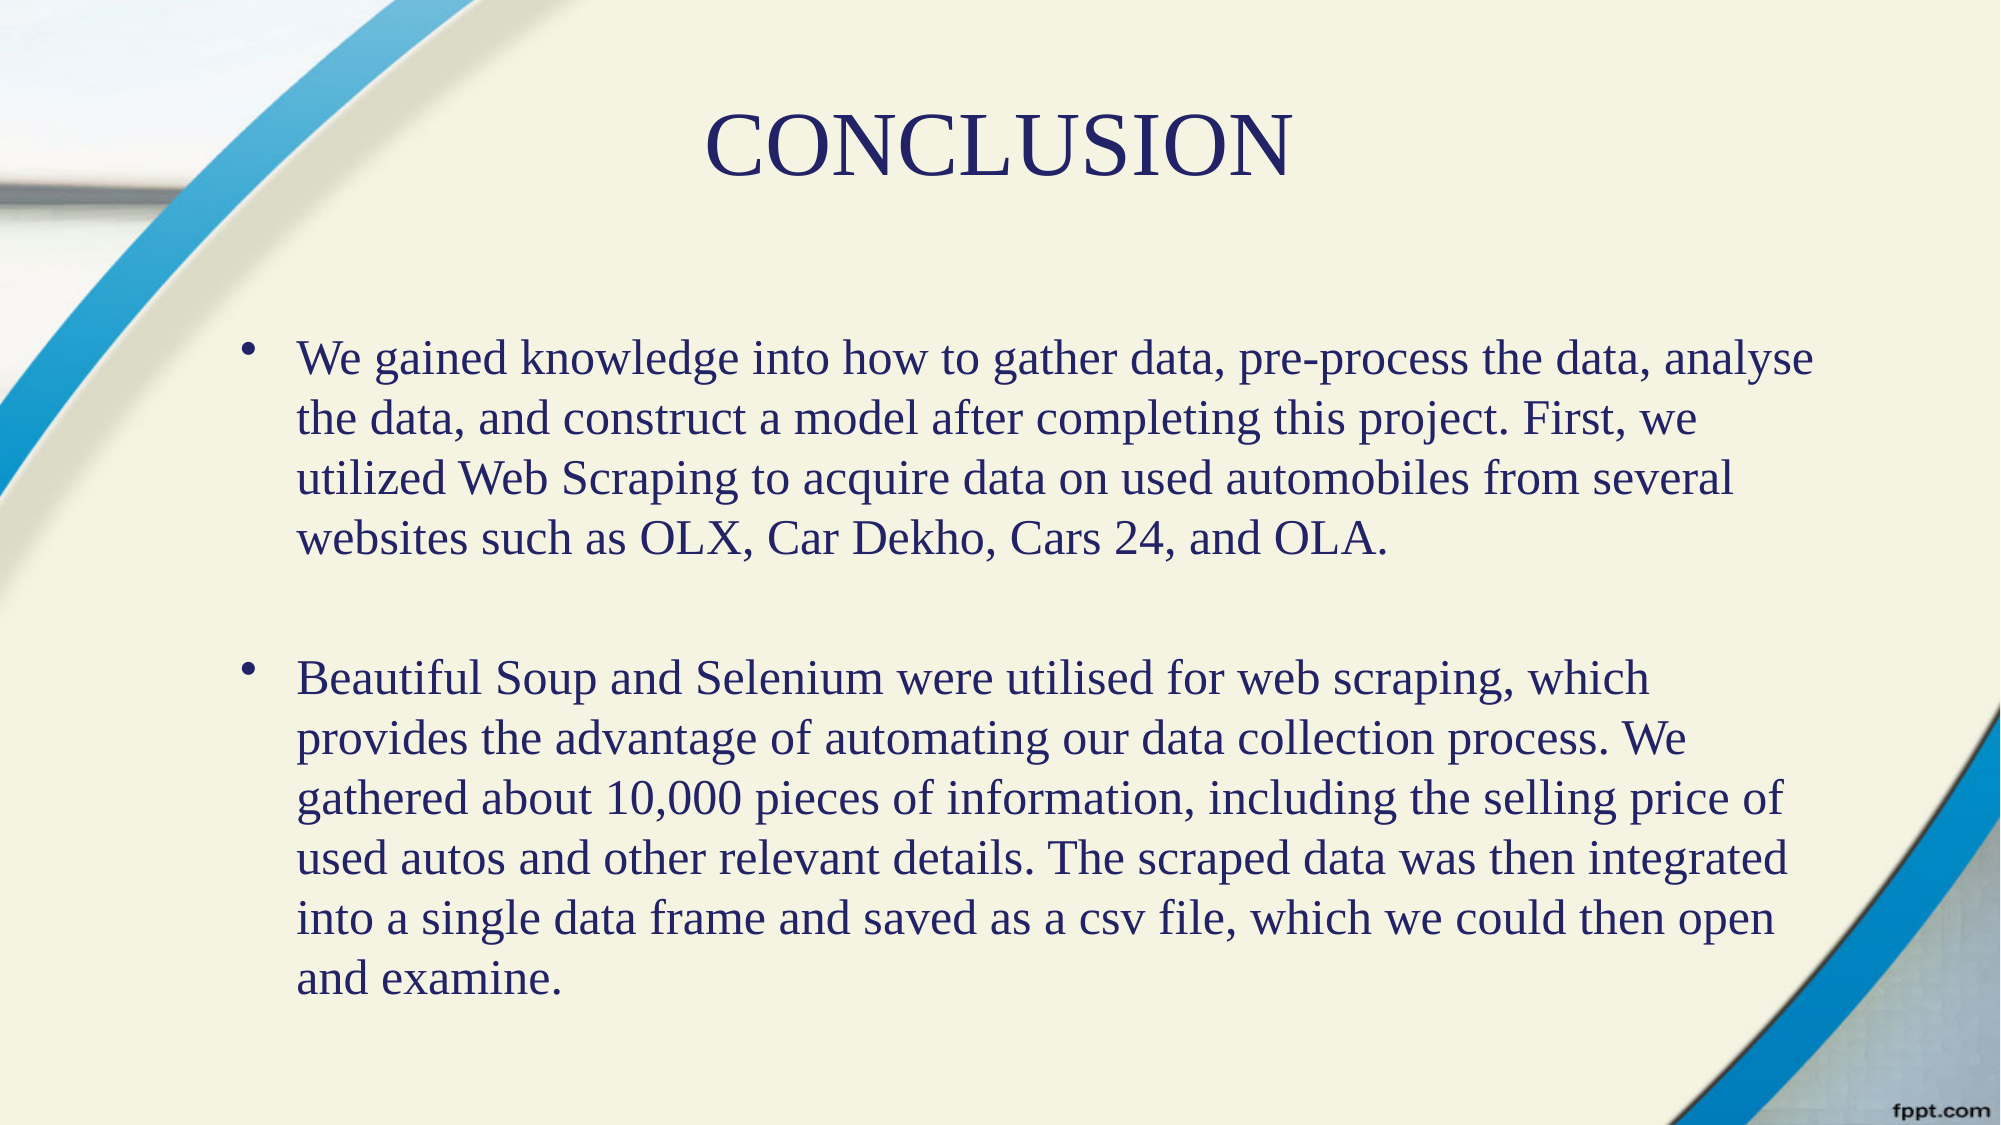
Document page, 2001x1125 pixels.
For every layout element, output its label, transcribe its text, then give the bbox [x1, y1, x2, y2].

picture [1746, 817, 2001, 1125]
list We gained knowledge into how to gather data, pre-process the data, analyse the data, and construct a model after completing this project. First, we utilized Web Scraping to acquire data on used automobiles from several websites such as OLX, Car Dekho, Cars 24, and OLA. Beautiful Soup and Selenium were utilised for web scraping, which provides the advantage of automating our data collection process. We gathered about 10,000 pieces of information, including the selling price of used autos and other relevant details. The scraped data was then integrated into a single data frame and saved as a csv file, which we could then open and examine. [225, 317, 1835, 1014]
title CONCLUSION [99, 45, 1900, 233]
picture [0, 0, 2001, 1125]
